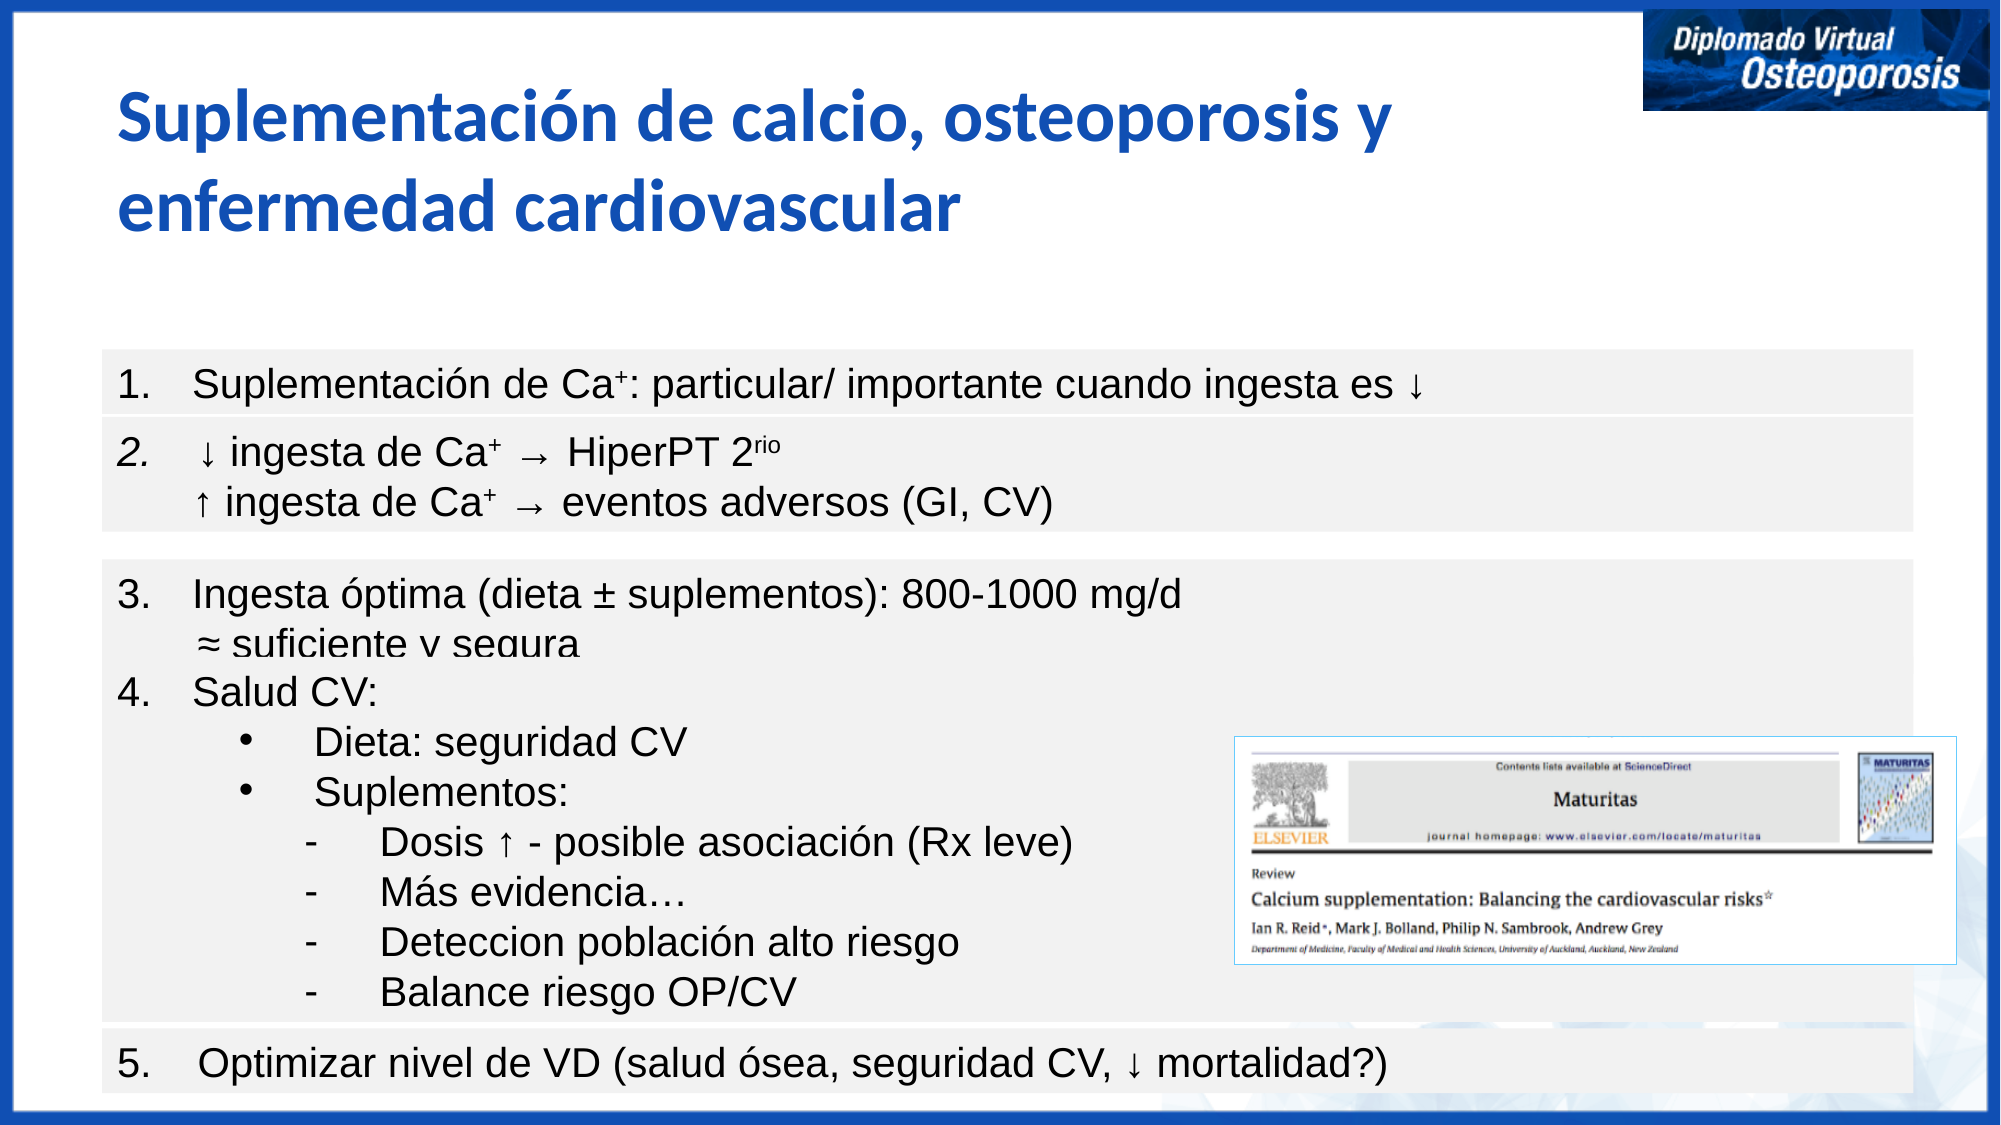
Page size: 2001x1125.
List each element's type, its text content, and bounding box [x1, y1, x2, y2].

text_box Salud CV: Dieta: seguridad CV Suplementos: Dosis ↑ - posible asociación (Rx leve) Más evidencia… Deteccion población alto riesgo Balance riesgo OP/CV [102, 656, 1914, 1022]
list Suplementación de calcio, osteoporosis y enfermedad cardiovascular [102, 59, 1684, 349]
text_box Suplementación de Ca+: particular/ importante cuando ingesta es ↓ [102, 349, 1914, 414]
picture [0, 0, 2001, 1125]
text_box 5. Optimizar nivel de VD (salud ósea, seguridad CV, ↓ mortalidad?) [102, 1028, 1914, 1094]
text_box 2. ↓ ingesta de Ca+ → HiperPT 2rio ↑ ingesta de Ca+ → eventos adversos (GI, CV) [102, 416, 1914, 532]
text_box Ingesta óptima (dieta ± suplementos): 800-1000 mg/d ≈ suficiente y segura [102, 559, 1914, 656]
